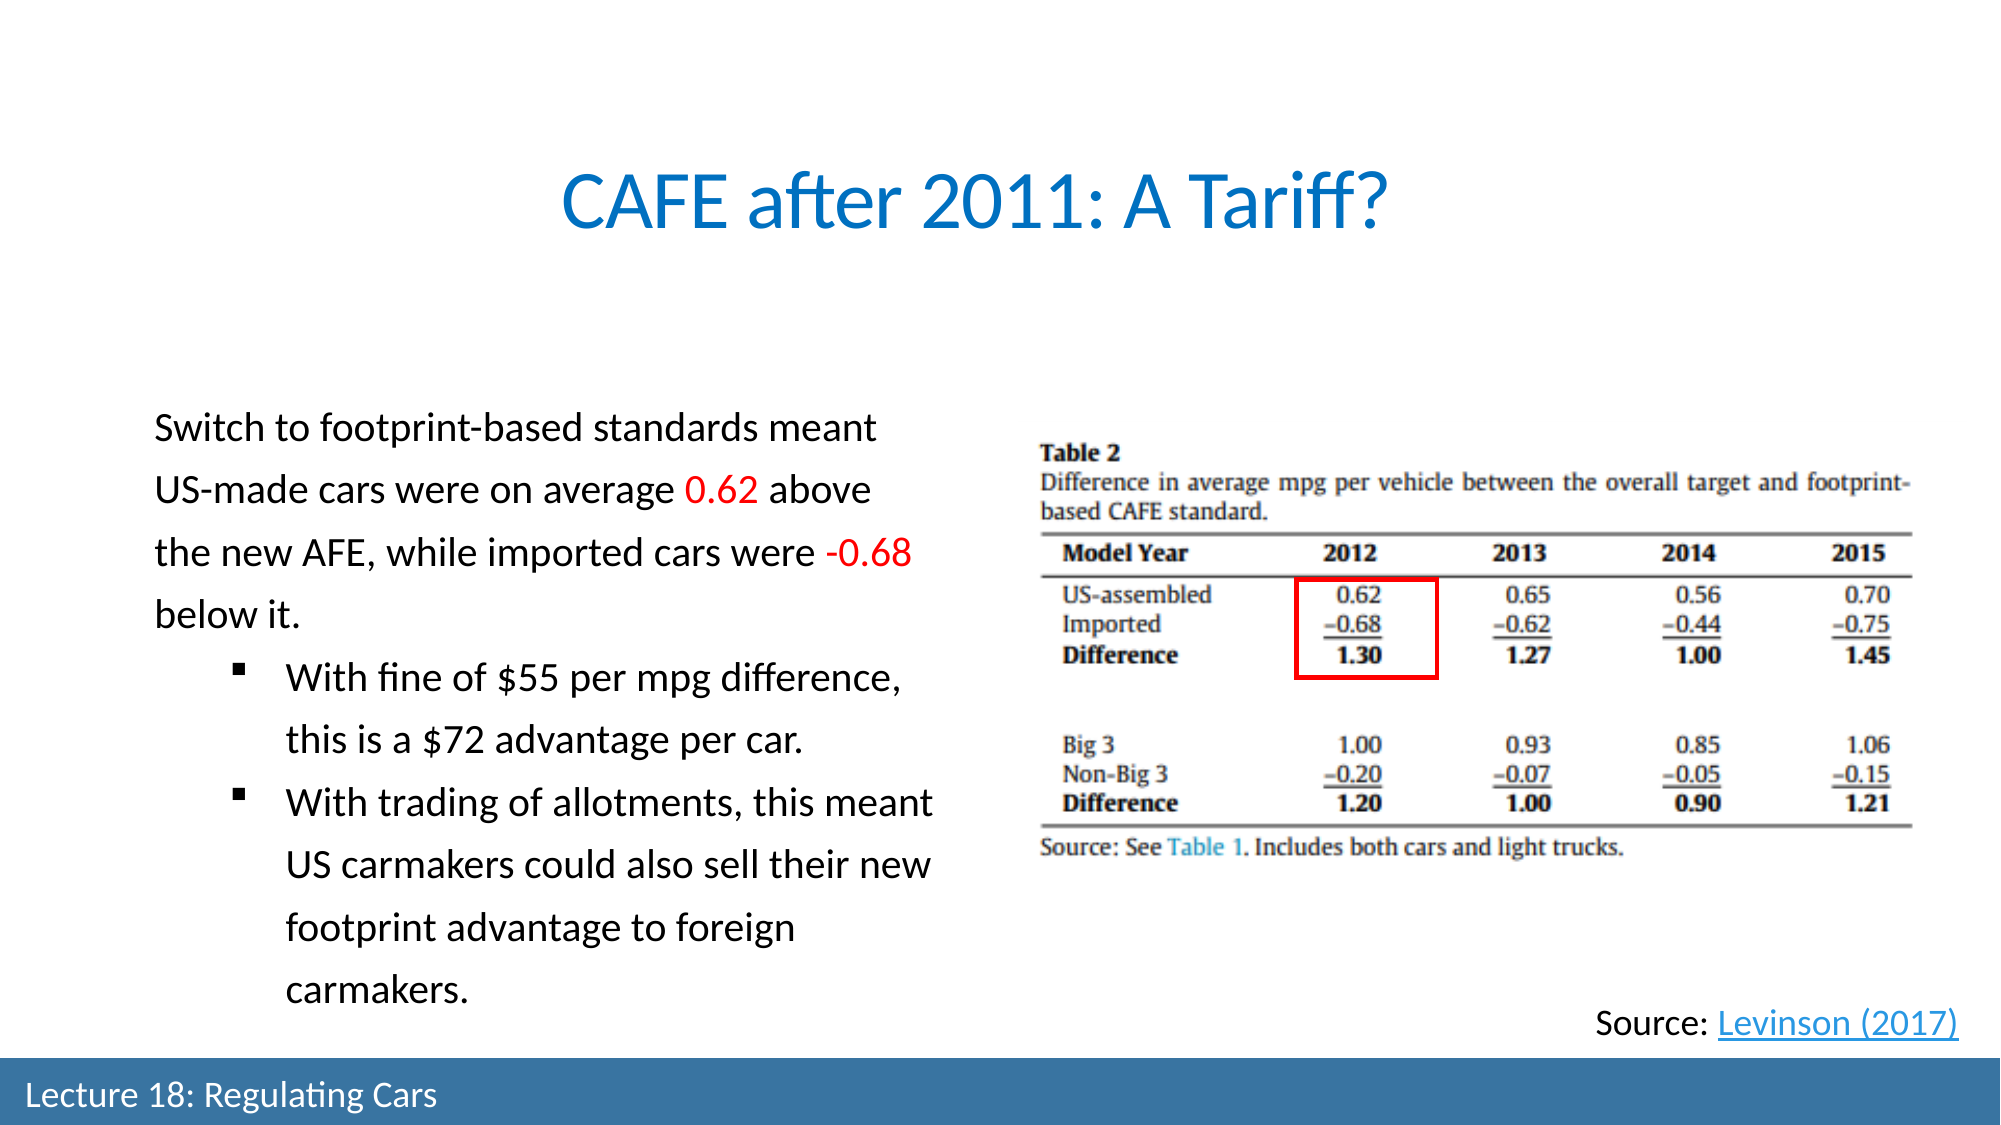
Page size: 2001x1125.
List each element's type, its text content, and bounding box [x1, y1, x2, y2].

text_box Switch to footprint-based standards meant US-made cars were on average 0.62 above the new AFE, while imported cars were -0.68 below it. With fine of $55 per mpg difference, this is a $72 advantage per car. With trading of allotments, this meant US carmakers could also sell their new footprint advantage to foreign carmakers. [139, 379, 950, 1020]
picture [1018, 420, 1967, 887]
text_box Source: Levinson (2017) [1580, 990, 2000, 1051]
text_box CAFE after 2011: A Tariff? [393, 0, 1579, 254]
